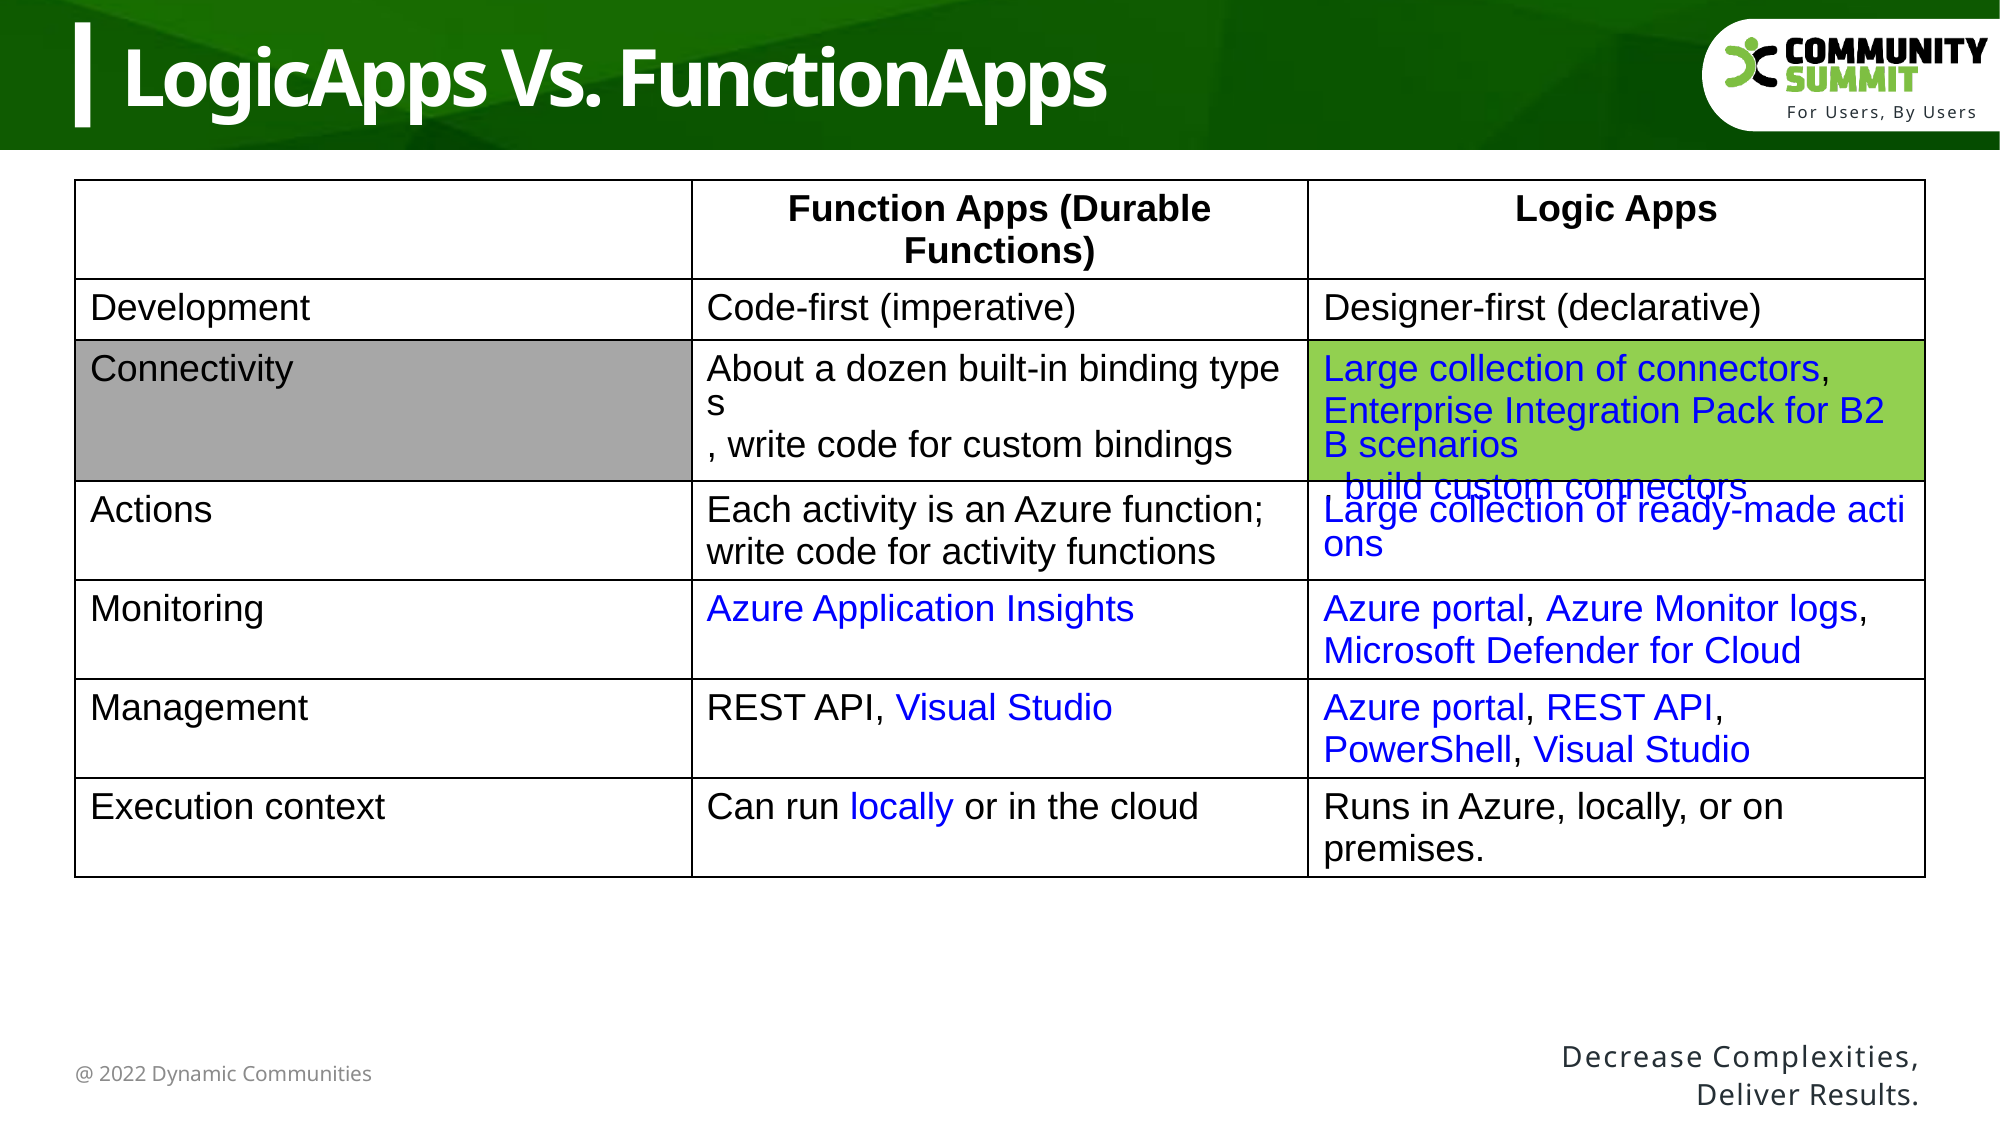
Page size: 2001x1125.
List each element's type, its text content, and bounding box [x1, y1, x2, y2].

table_cell Connectivity [76, 341, 691, 480]
table_cell Monitoring [76, 581, 691, 678]
table_cell Code-first (imperative) [693, 280, 1307, 339]
table_cell Each activity is an Azure function; write code for activity functions [693, 482, 1307, 579]
table_header [76, 181, 691, 278]
table_cell Can run locally or in the cloud [693, 779, 1307, 876]
table_cell Azure Application Insights [693, 581, 1307, 678]
table_cell Runs in Azure, locally, or on premises. [1309, 779, 1924, 876]
table_cell Execution context [76, 779, 691, 876]
list LogicApps Vs. FunctionApps [121, 26, 1558, 124]
table_header Logic Apps [1309, 181, 1924, 278]
table_cell Azure portal, Azure Monitor logs, Microsoft Defender for Cloud [1309, 581, 1924, 678]
table_header Function Apps (Durable Functions) [693, 181, 1307, 278]
picture [0, 0, 2000, 150]
table_cell About a dozen built-in binding types, write code for custom bindings [693, 341, 1307, 480]
table_cell REST API, Visual Studio [693, 680, 1307, 777]
table_cell Azure portal, REST API, PowerShell, Visual Studio [1309, 680, 1924, 777]
table_cell Designer-first (declarative) [1309, 280, 1924, 339]
picture [1725, 37, 1988, 92]
table_cell Large collection of ready-made actions [1309, 482, 1924, 579]
table_cell Management [76, 680, 691, 777]
table_cell Development [76, 280, 691, 339]
table_cell Actions [76, 482, 691, 579]
table_cell Large collection of connectors, Enterprise Integration Pack for B2B scenarios, build custom connectors [1309, 341, 1924, 480]
